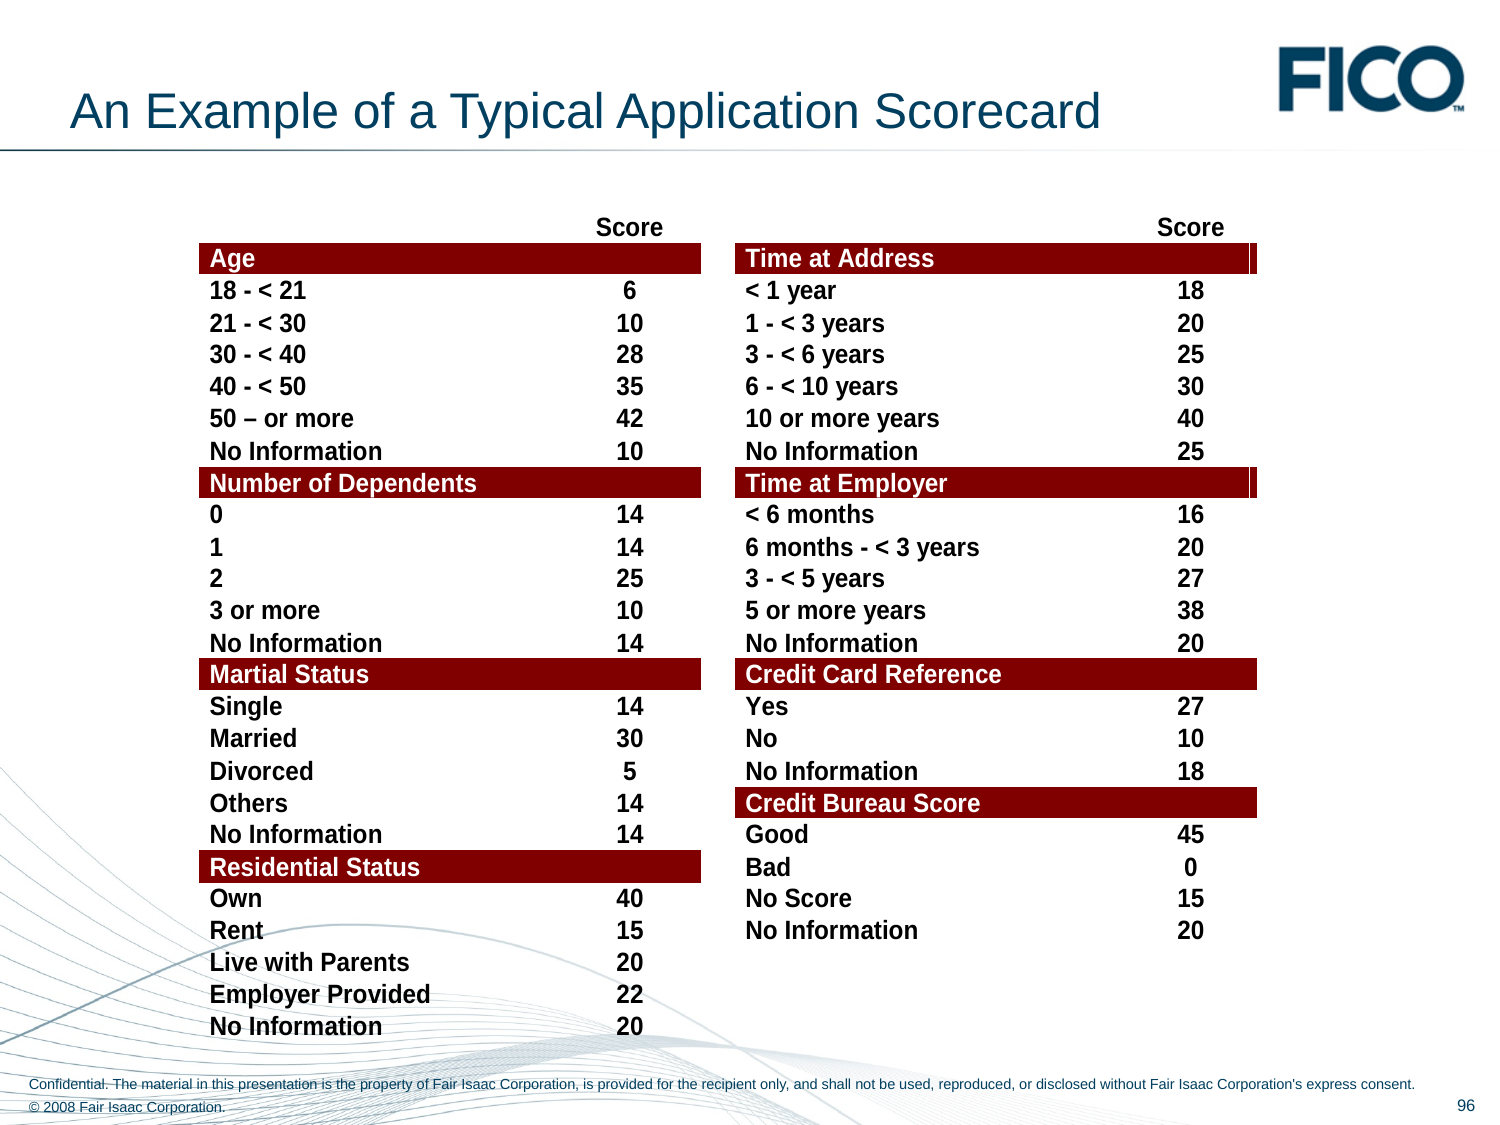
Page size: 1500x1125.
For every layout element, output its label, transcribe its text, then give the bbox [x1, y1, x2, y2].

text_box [198, 210, 1258, 1071]
picture [0, 0, 1500, 1125]
title An Example of a Typical Application Scorecard [62, 0, 1463, 139]
